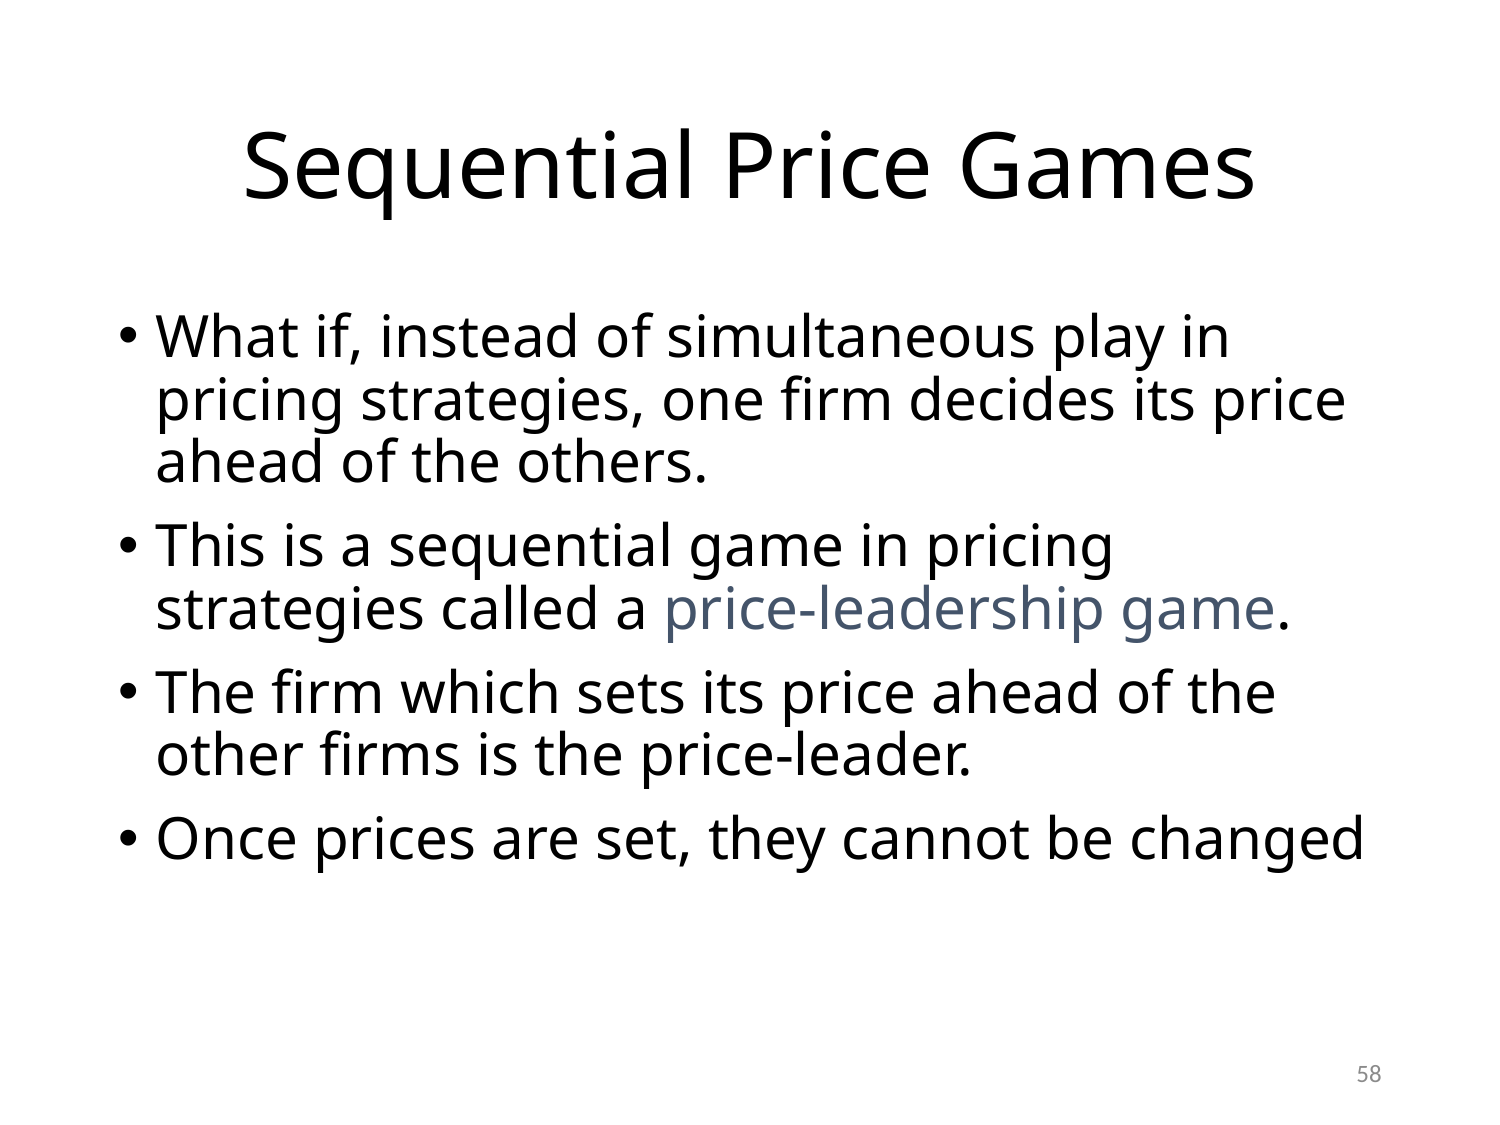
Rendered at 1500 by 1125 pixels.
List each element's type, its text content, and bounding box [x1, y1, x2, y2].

slide_number 58 [1059, 1042, 1397, 1103]
list What if, instead of simultaneous play in pricing strategies, one firm decides its price ahead of the others. This is a sequential game in pricing strategies called a price-leadership game. The firm which sets its price ahead of the other firms is the price-leader. Once prices are set, they cannot be changed [103, 299, 1397, 1014]
title Sequential Price Games [103, 59, 1397, 278]
